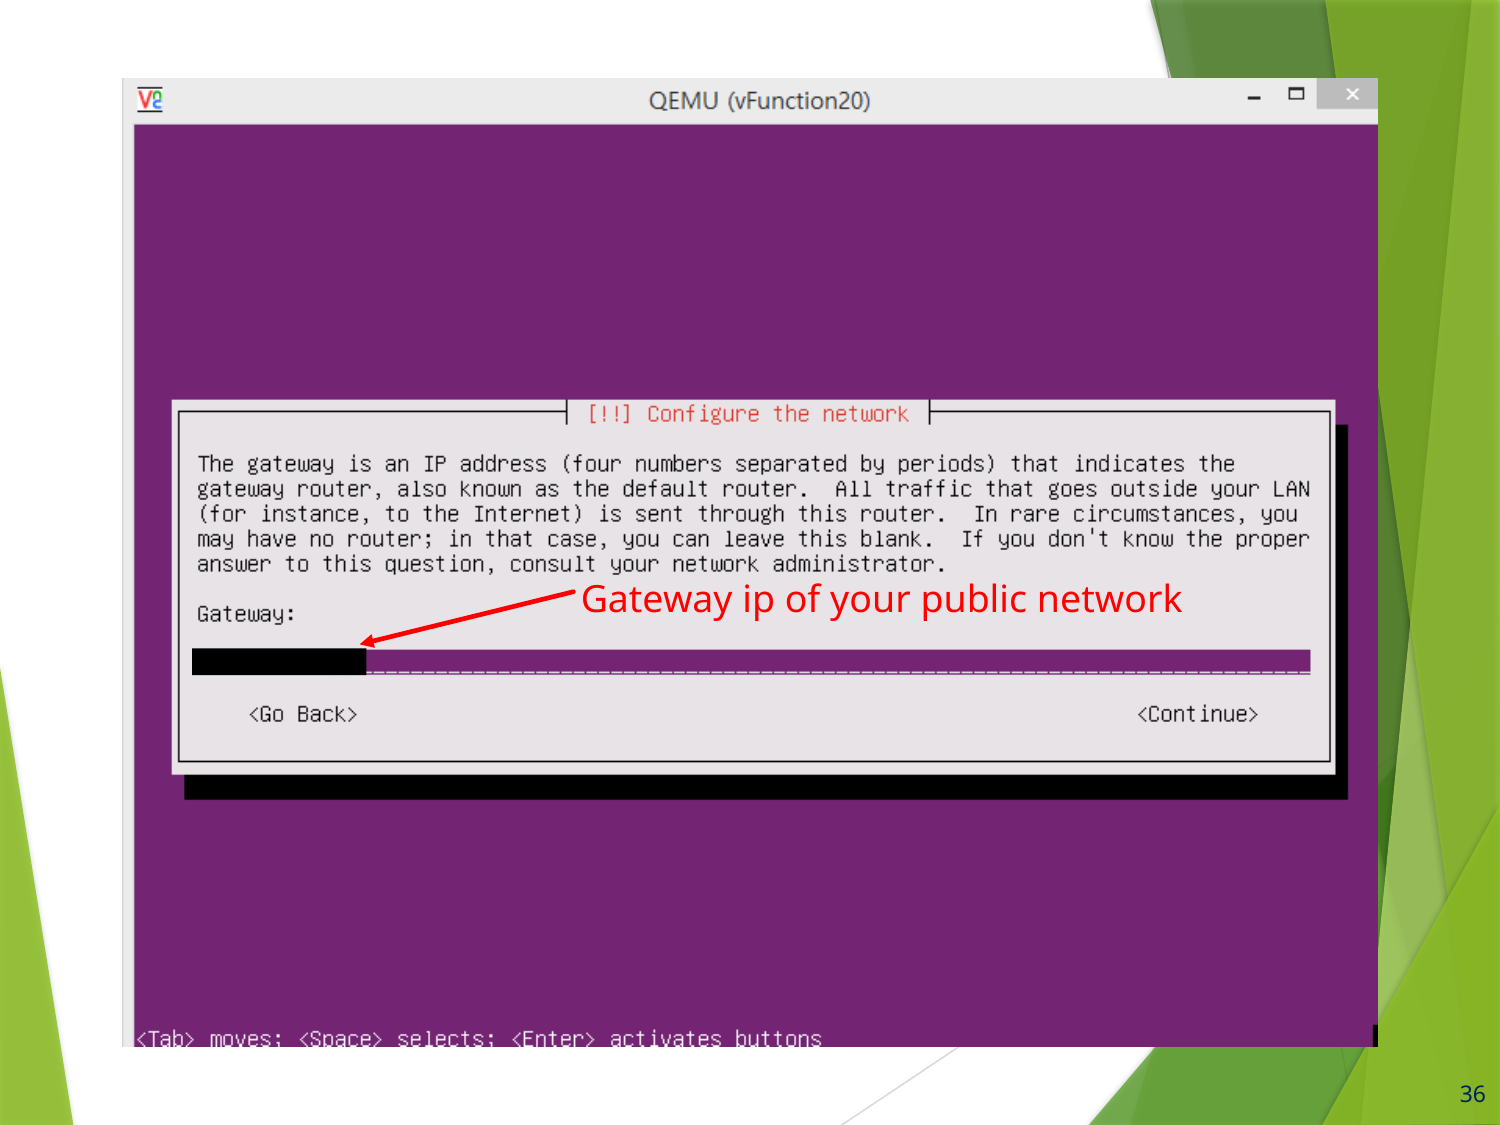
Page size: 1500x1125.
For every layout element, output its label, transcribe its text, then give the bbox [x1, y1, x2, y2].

slide_number 36 [1417, 1065, 1500, 1125]
picture [122, 77, 1378, 1048]
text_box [359, 591, 574, 645]
